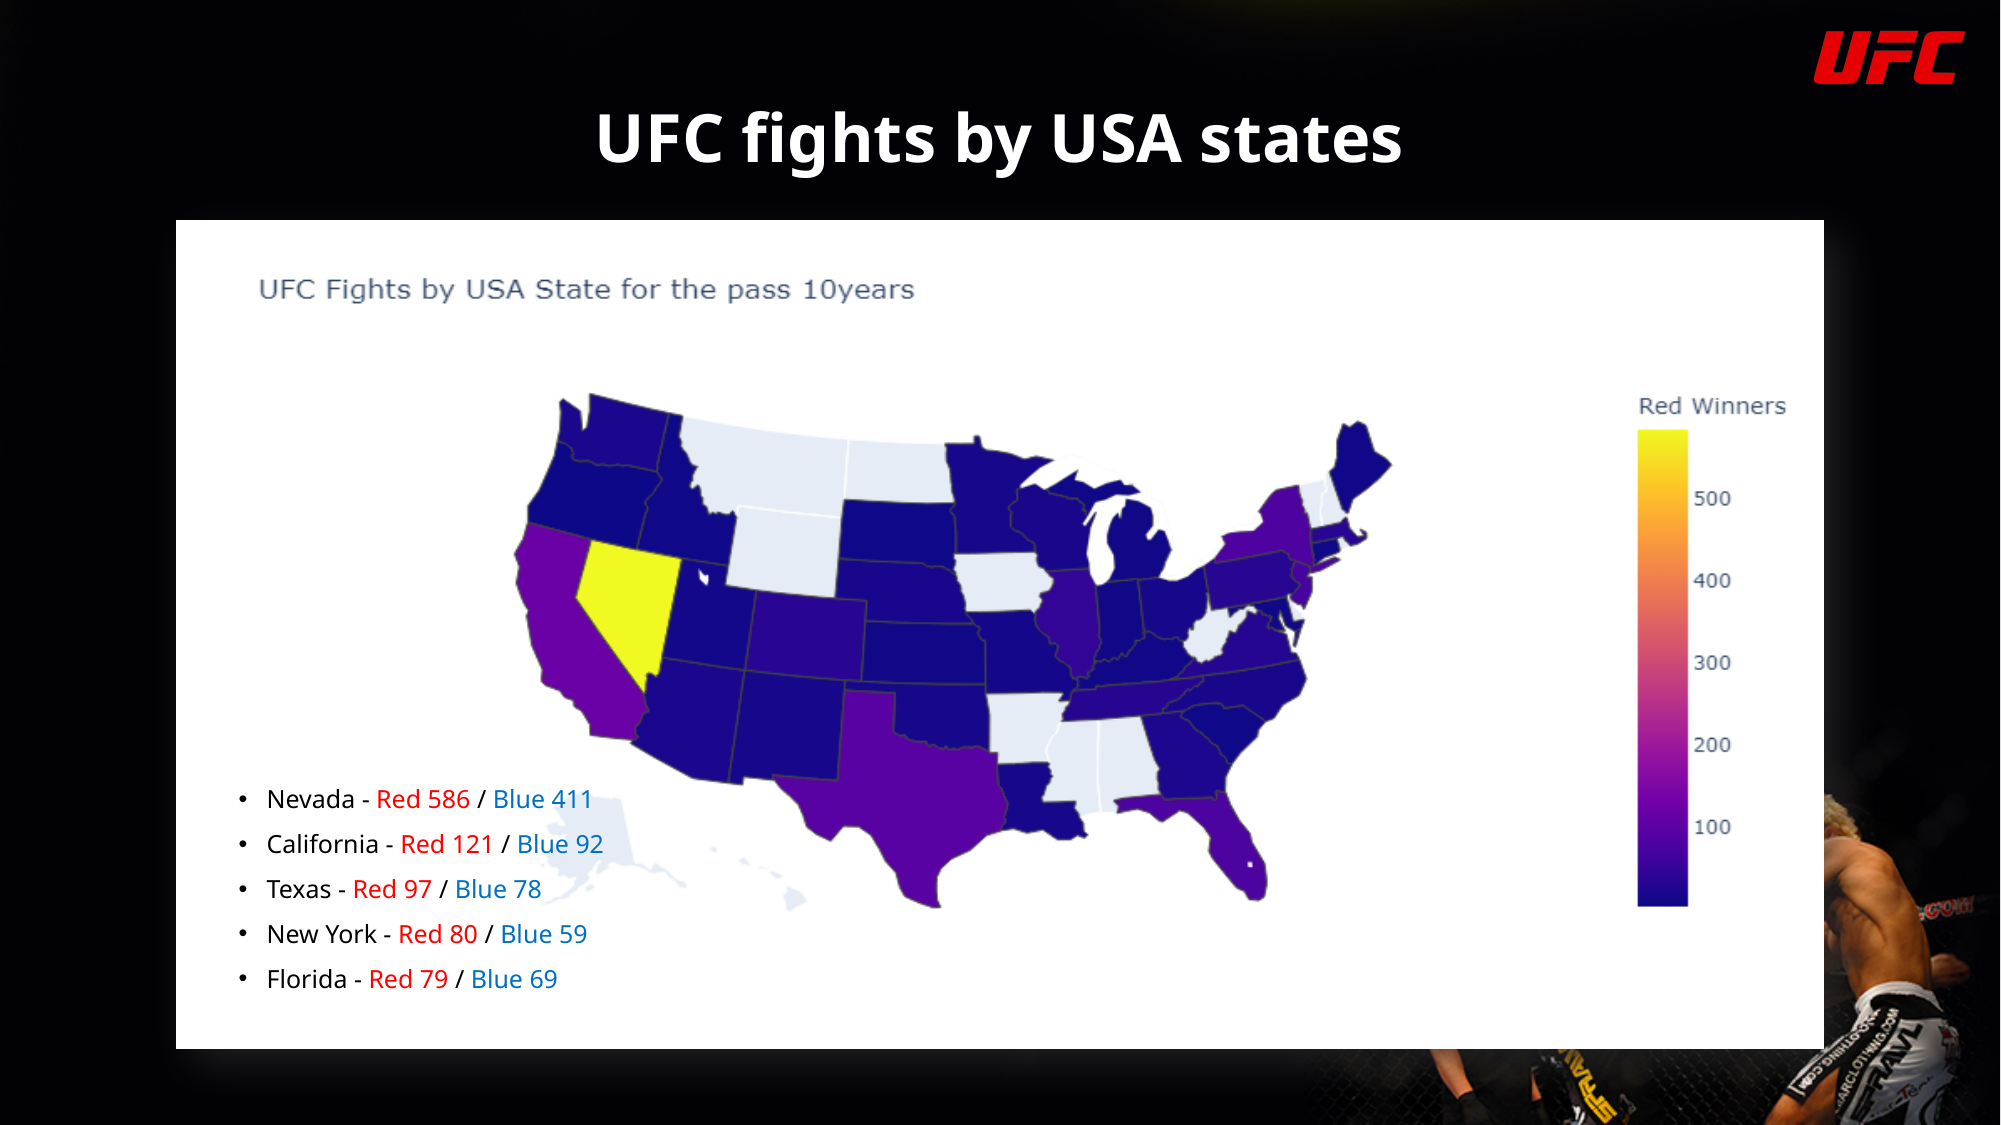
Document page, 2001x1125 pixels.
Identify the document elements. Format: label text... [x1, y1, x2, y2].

text_box UFC fights by USA states [482, 29, 1518, 203]
picture [0, 0, 2001, 1125]
